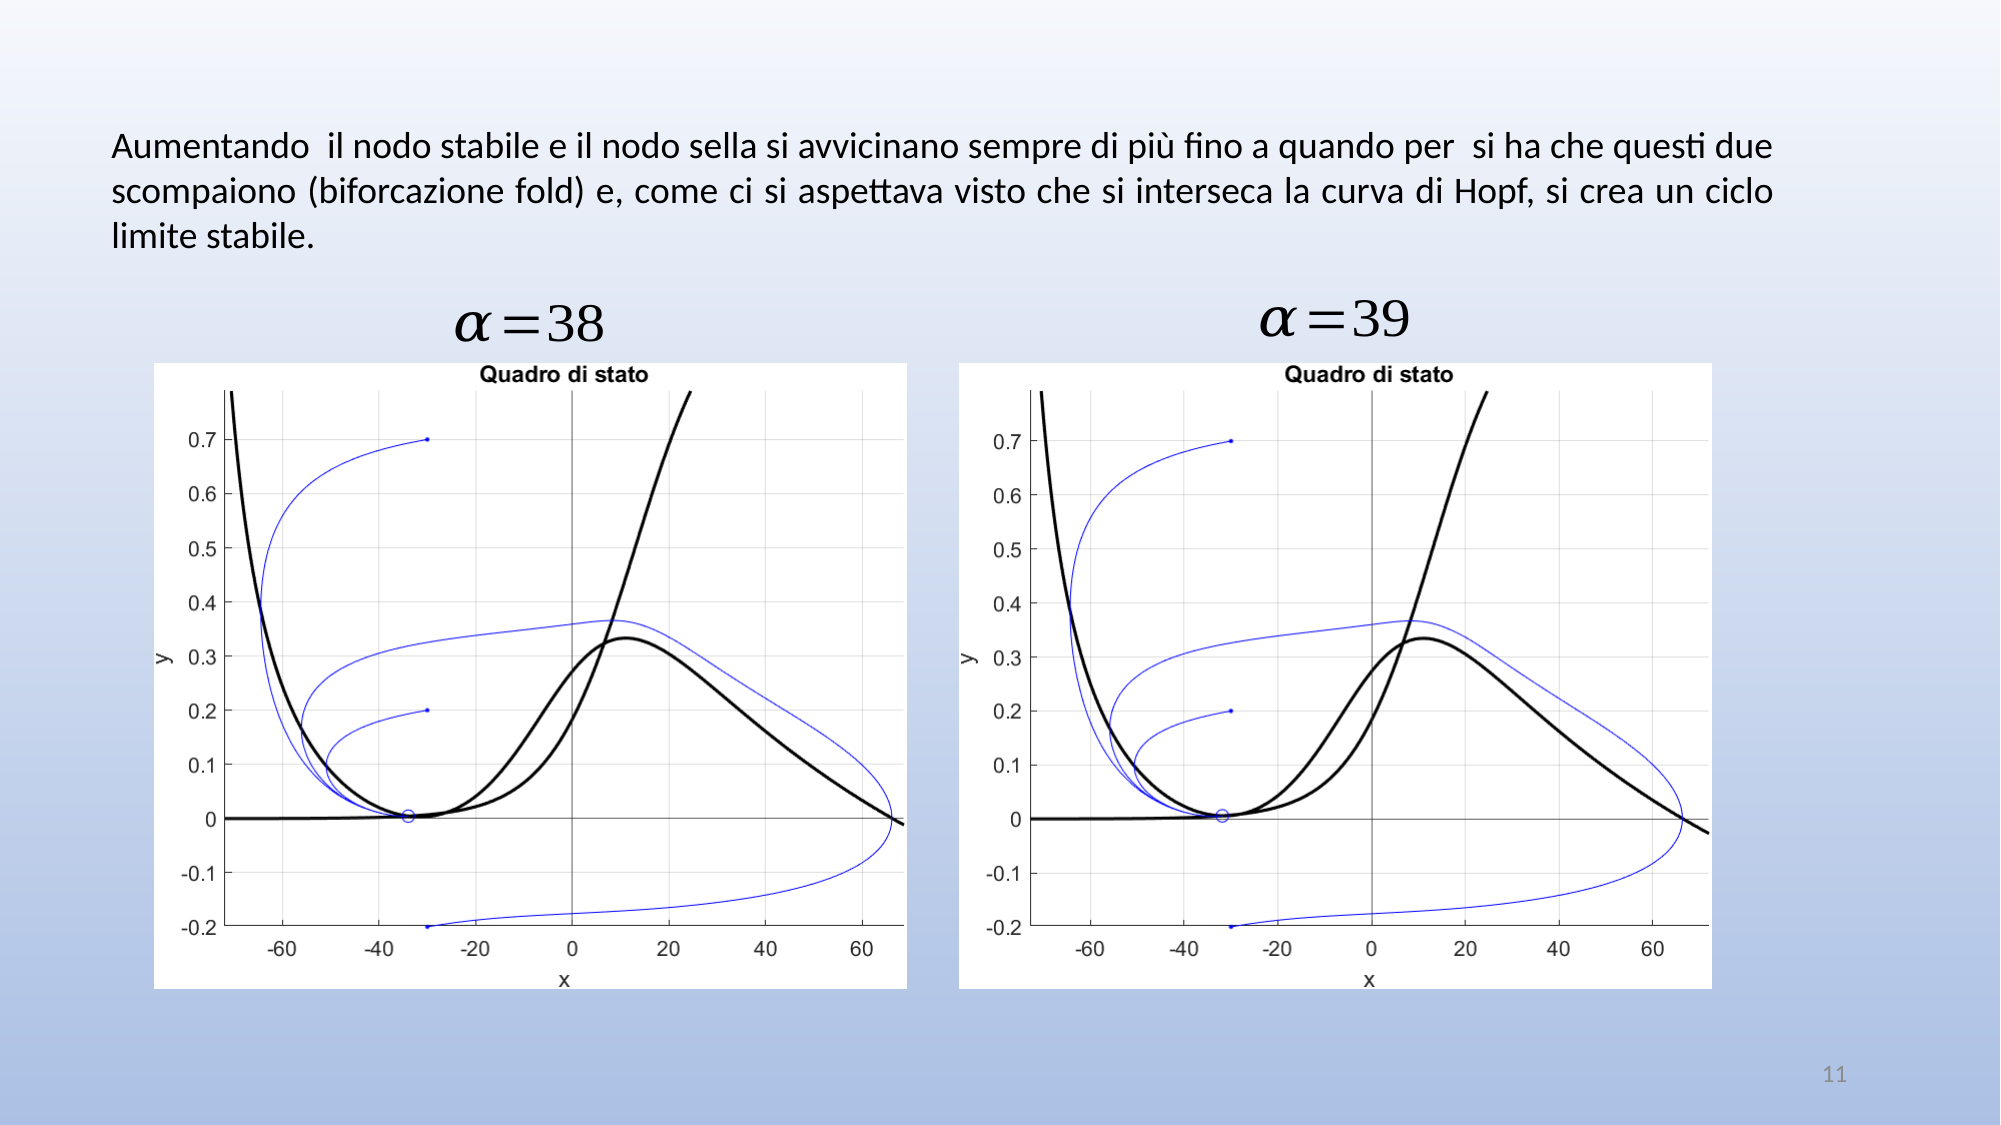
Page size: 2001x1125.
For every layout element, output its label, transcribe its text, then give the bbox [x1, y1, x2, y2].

picture [959, 363, 1712, 989]
picture [154, 363, 907, 989]
slide_number 11 [1412, 1042, 1863, 1103]
